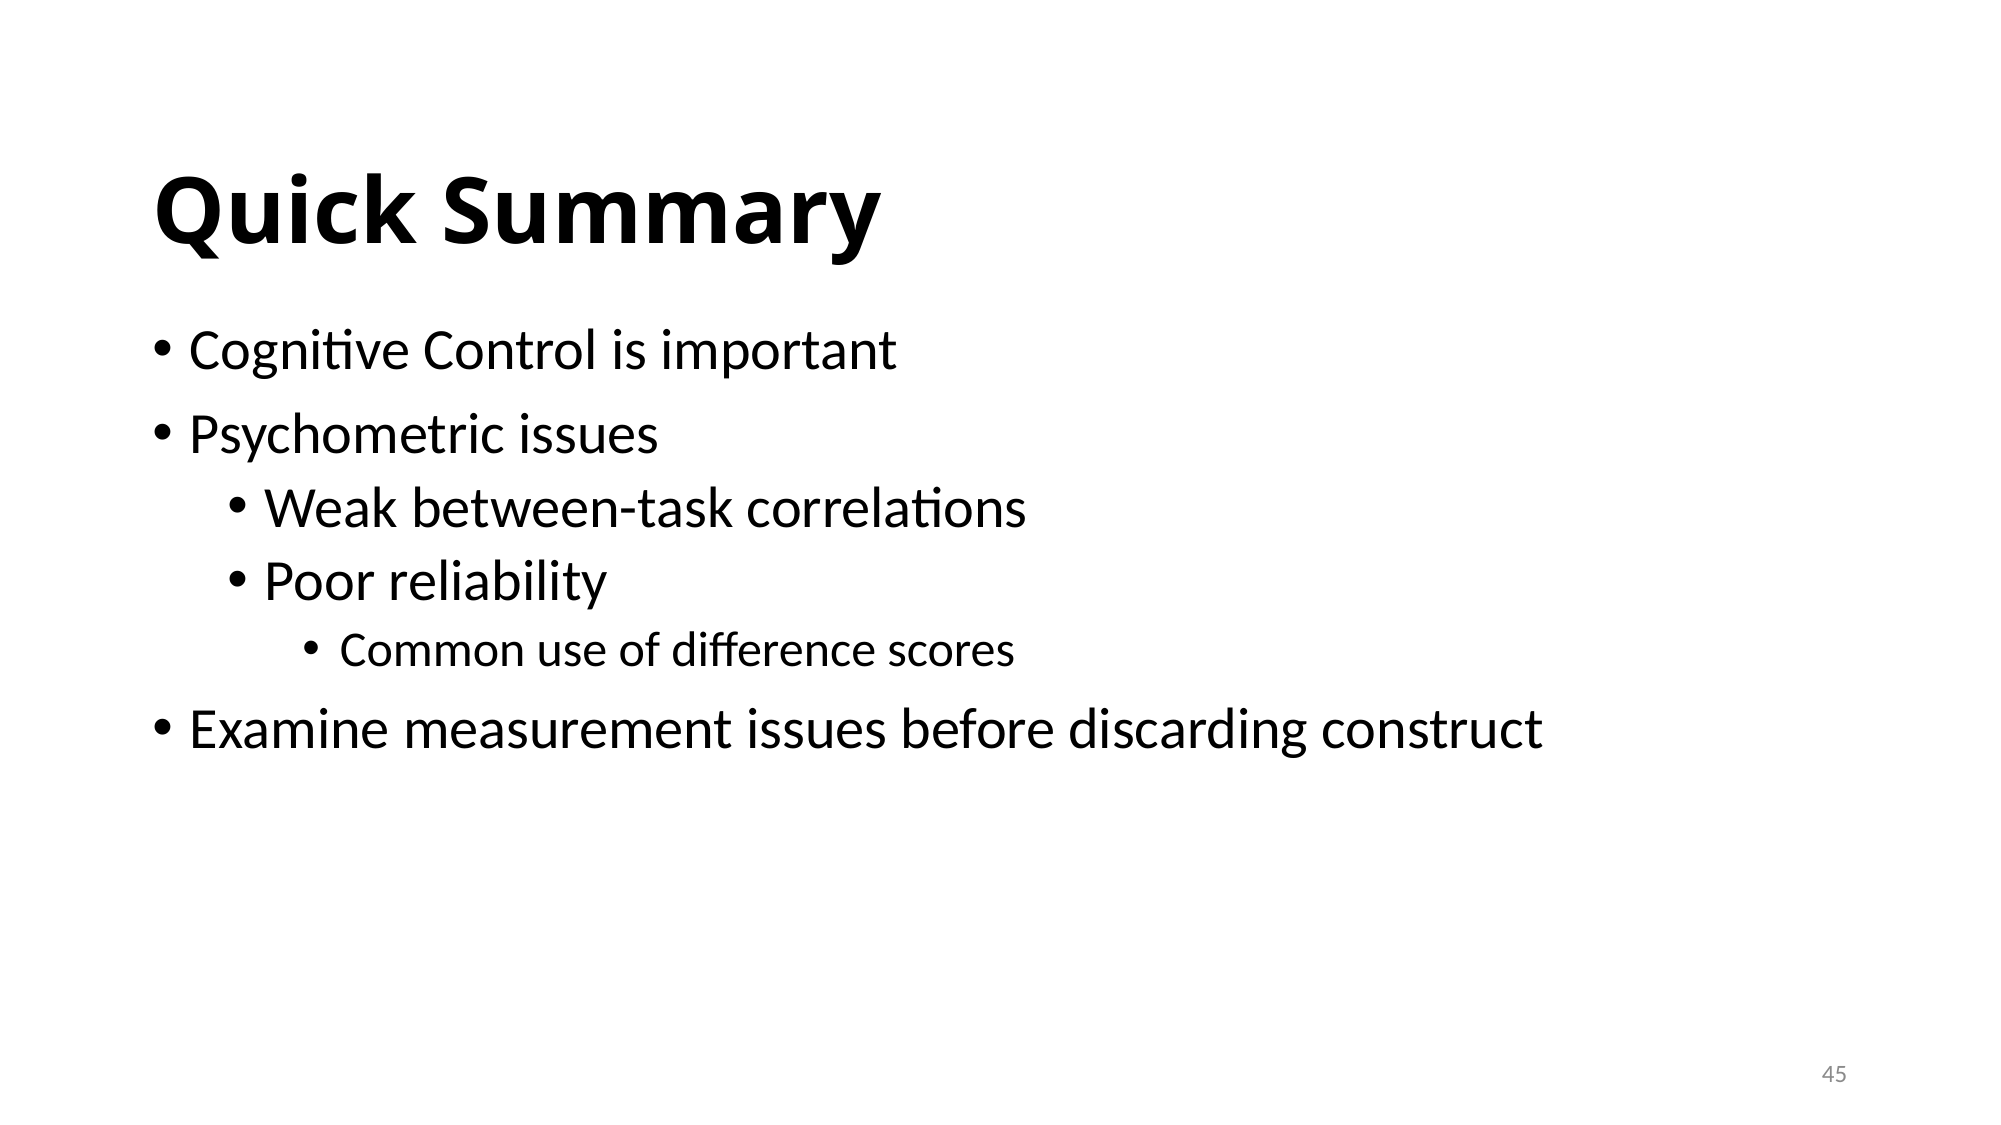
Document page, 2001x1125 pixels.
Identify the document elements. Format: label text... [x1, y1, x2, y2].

slide_number 45 [1412, 1042, 1863, 1103]
list Quick Summary [137, 157, 1788, 311]
list Cognitive Control is important Psychometric issues Weak between-task correlations Poor reliability Common use of difference scores Examine measurement issues before discarding construct [137, 312, 2000, 1125]
